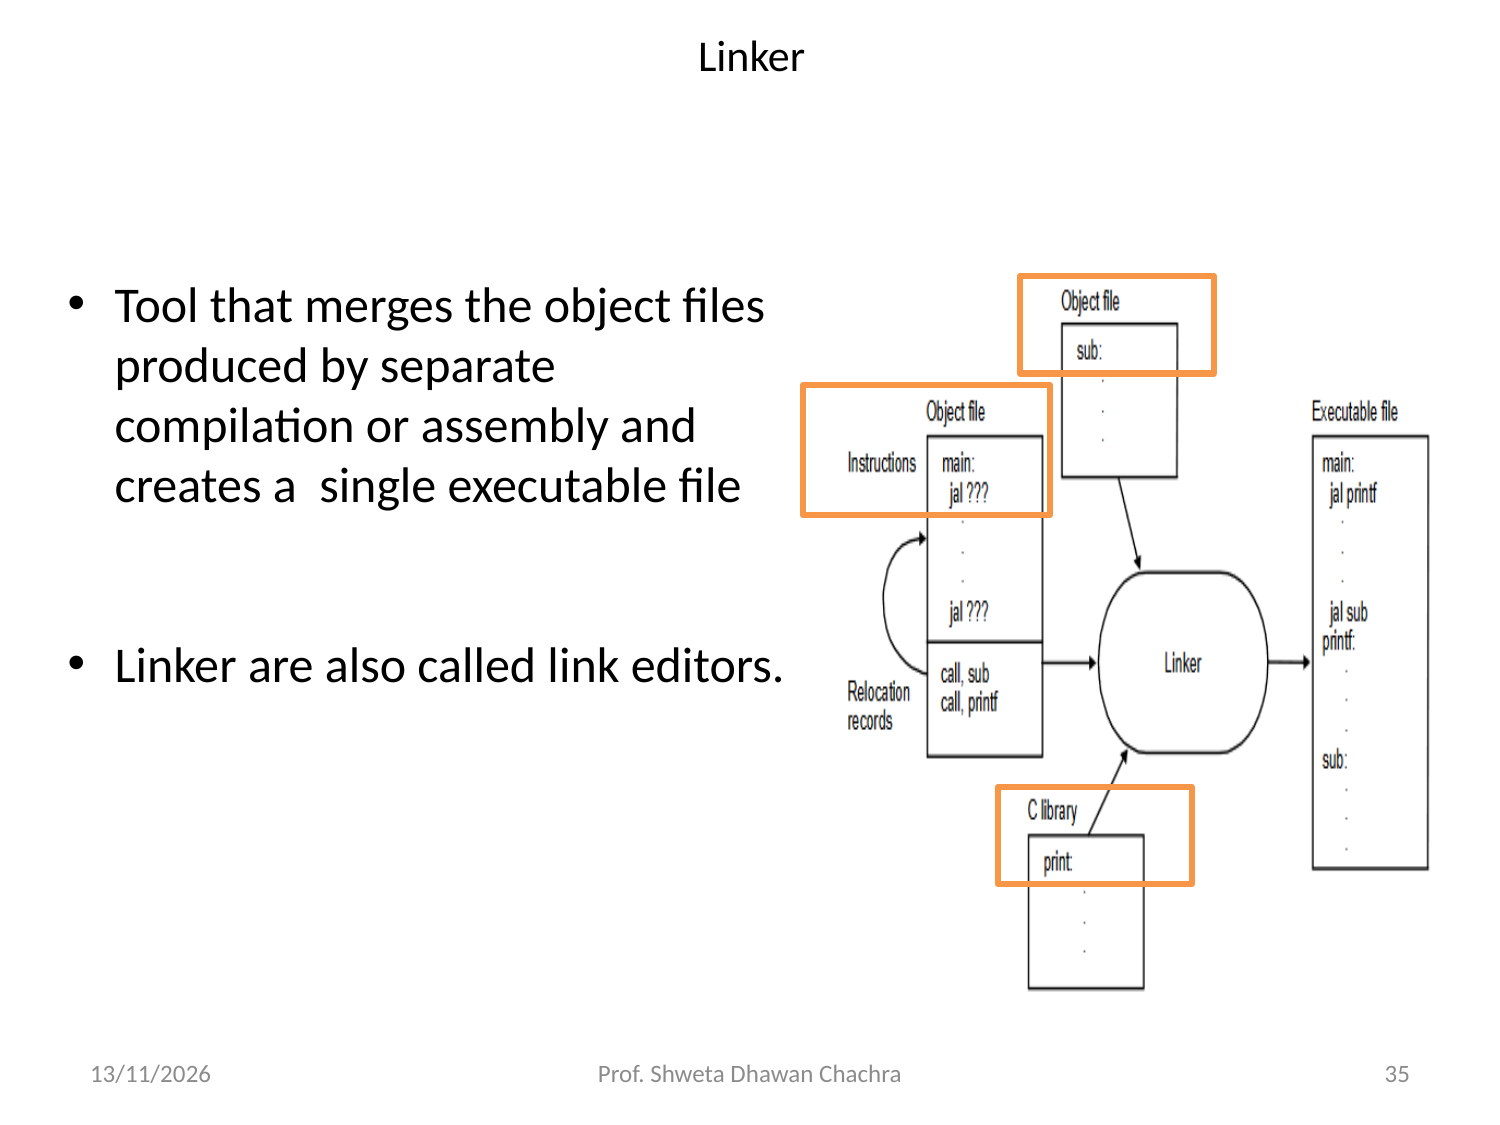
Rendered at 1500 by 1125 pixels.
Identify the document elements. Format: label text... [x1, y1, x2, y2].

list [821, 184, 1448, 1000]
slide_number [75, 1042, 425, 1103]
text_box Tool that merges the object files produced by separate compilation or assembly and creates a single executable file Linker are also called link editors. [53, 264, 803, 700]
footer Prof. Shweta Dhawan Chachra [512, 1042, 988, 1103]
slide_number 35 [1074, 1042, 1425, 1103]
title Linker [76, 19, 1427, 88]
text_box [801, 383, 816, 517]
